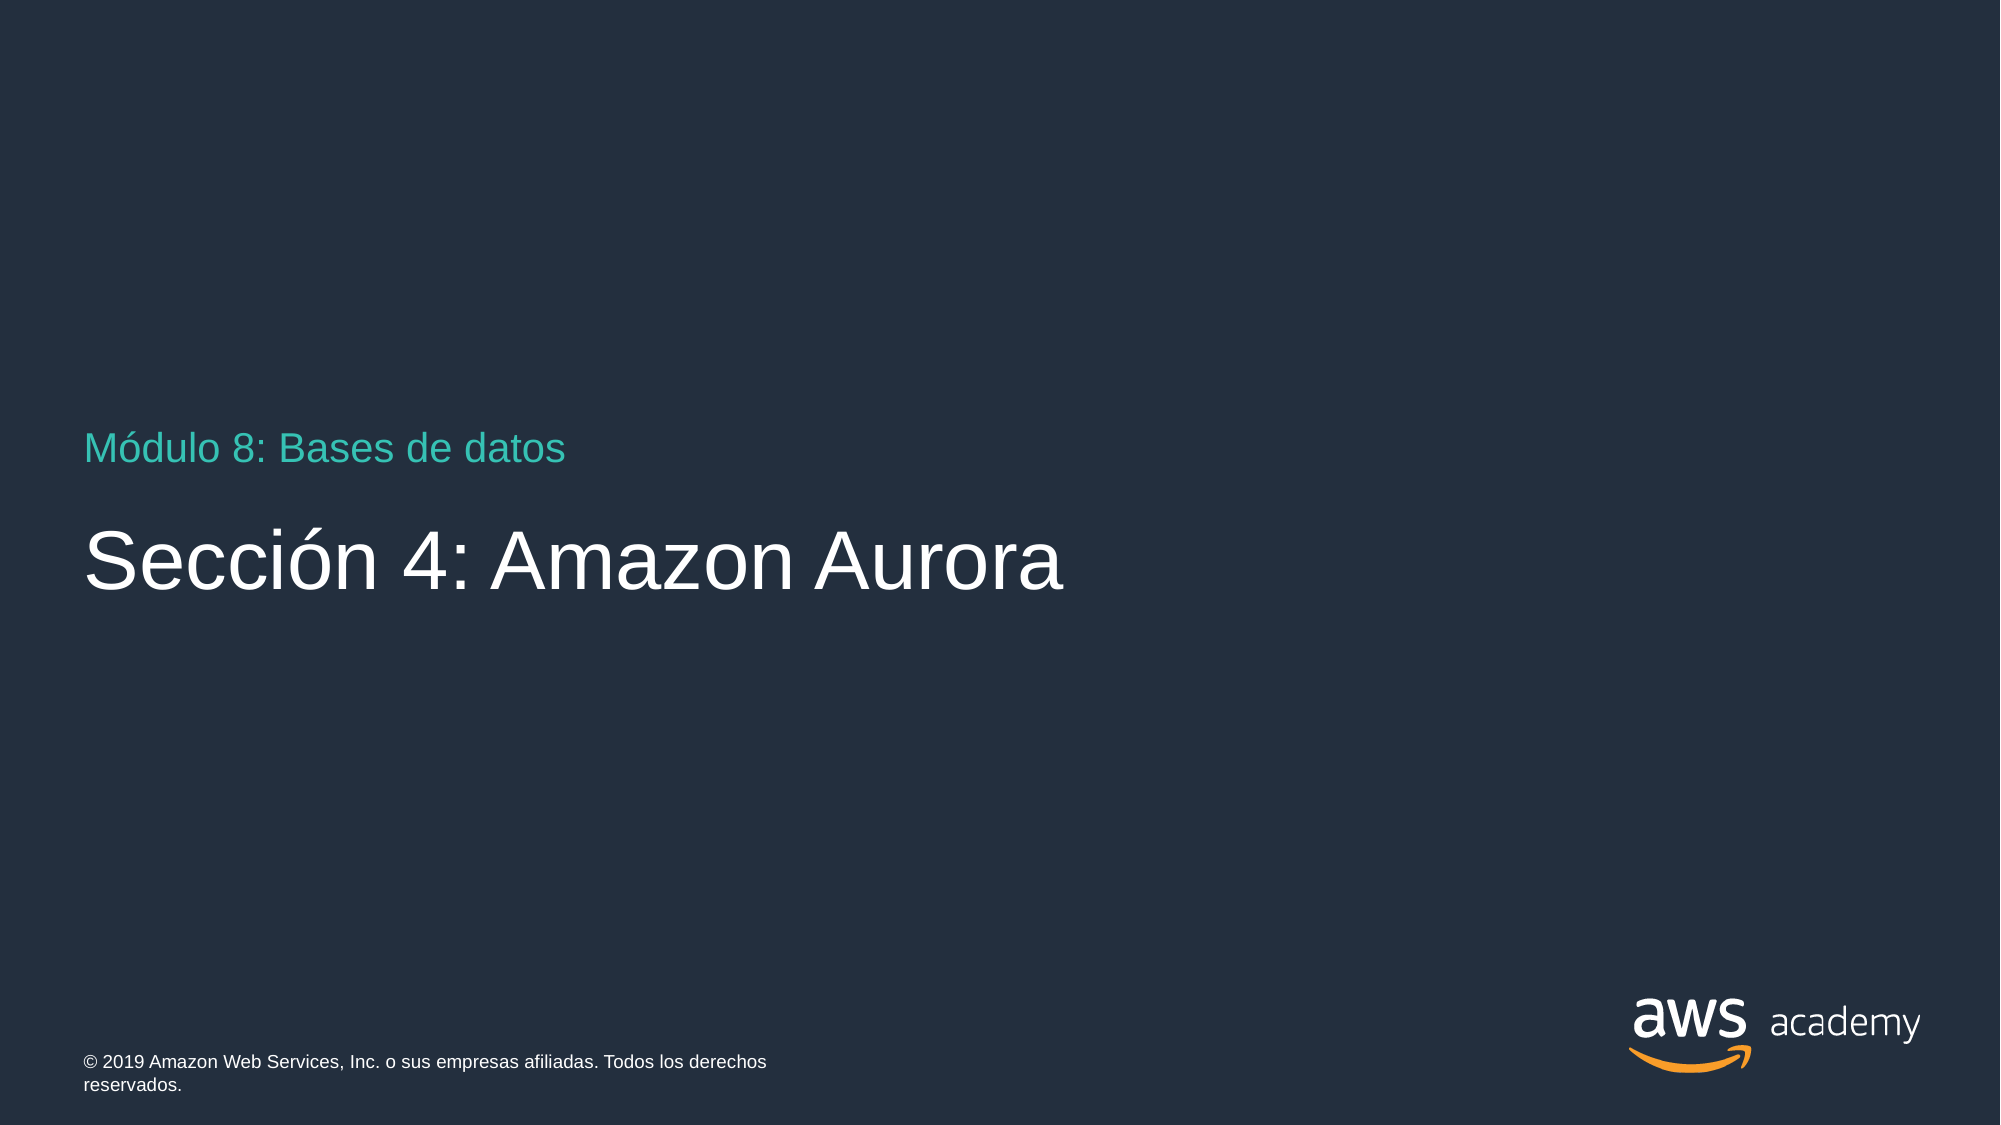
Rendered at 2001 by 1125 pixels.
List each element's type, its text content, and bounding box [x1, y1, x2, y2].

picture [1629, 998, 1920, 1073]
list Módulo 8: Bases de datos [68, 418, 1586, 500]
title Sección 4: Amazon Aurora [68, 523, 1932, 602]
footer © 2019 Amazon Web Services, Inc. o sus empresas afiliadas. Todos los derechos reservados. [68, 1042, 862, 1103]
